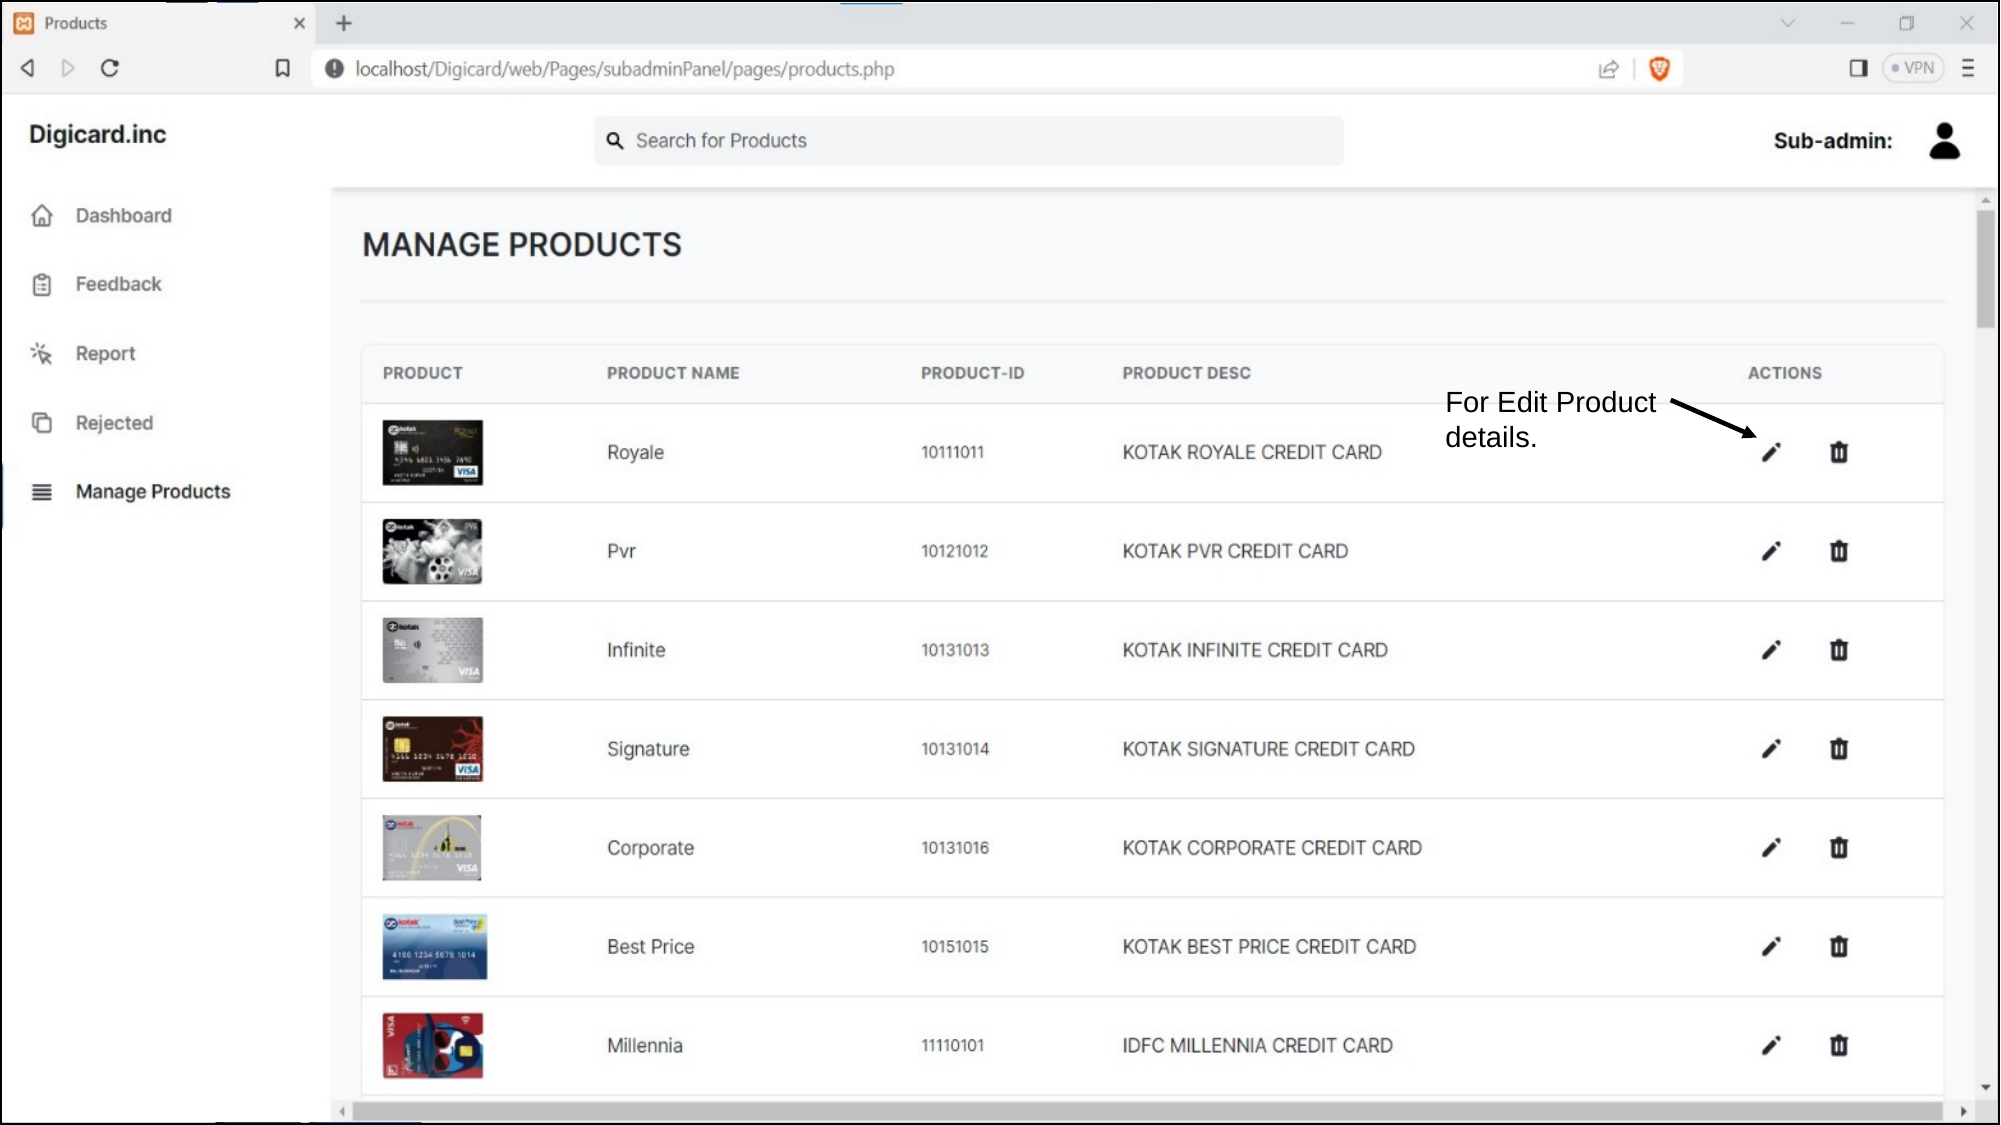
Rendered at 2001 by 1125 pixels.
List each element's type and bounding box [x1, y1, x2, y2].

text_box [0, 0, 2000, 1125]
text_box [1670, 399, 1758, 438]
